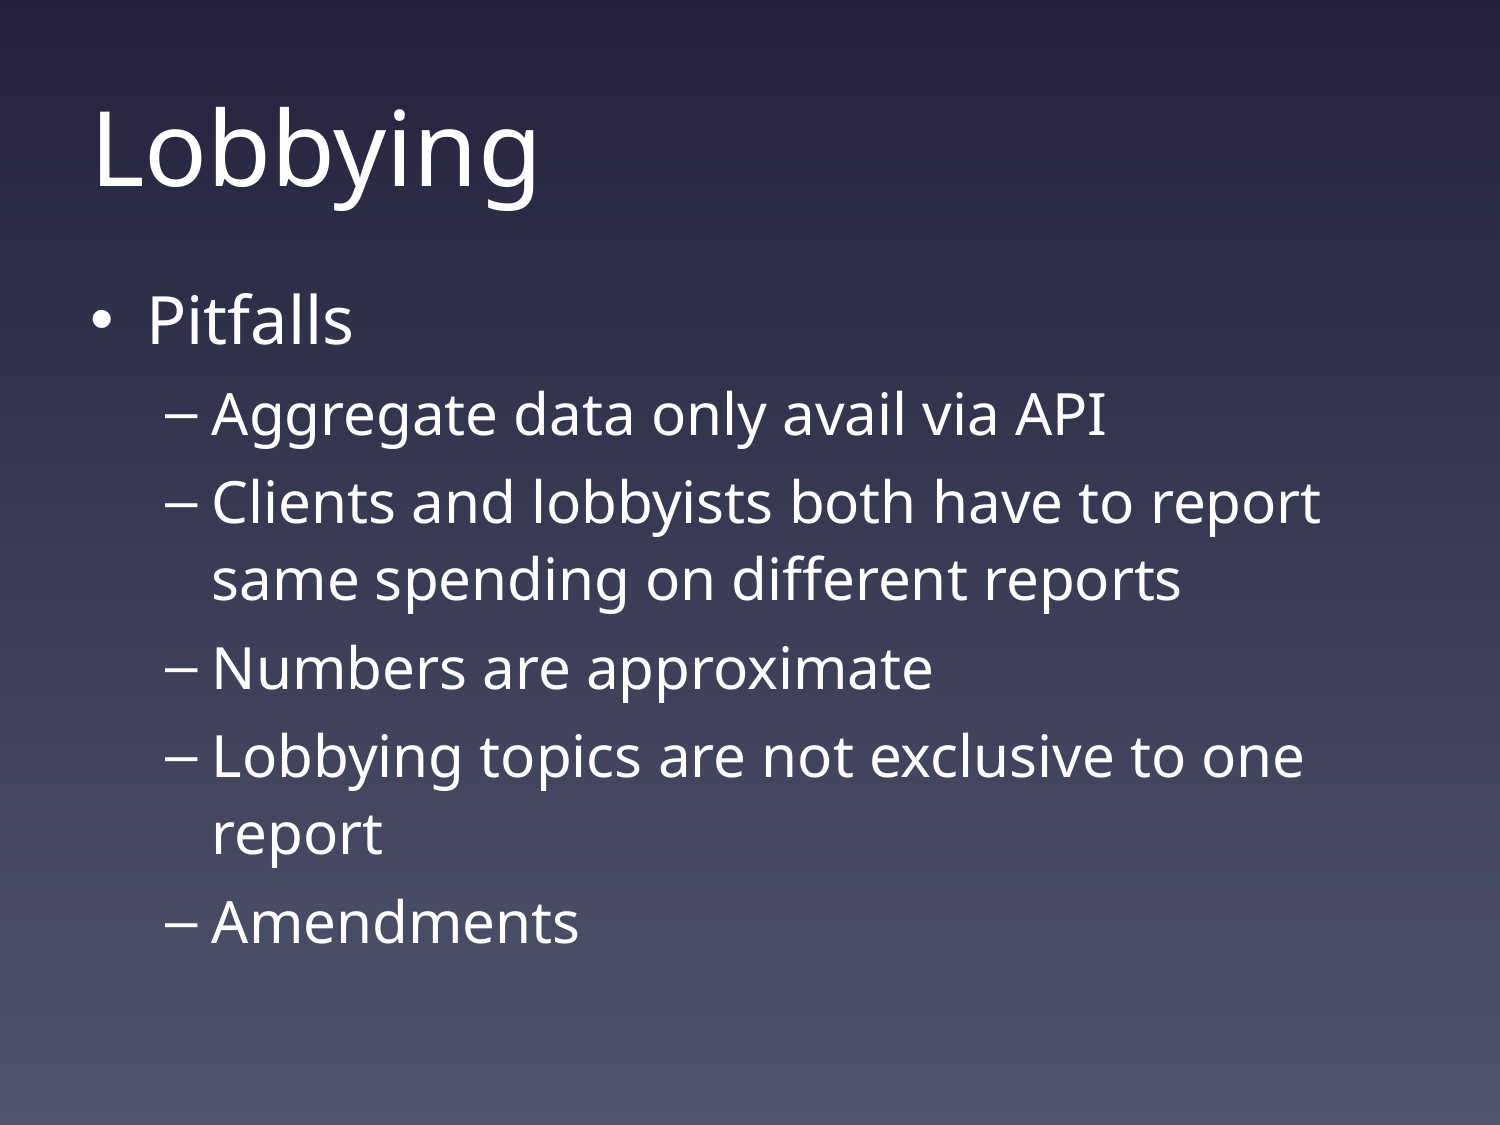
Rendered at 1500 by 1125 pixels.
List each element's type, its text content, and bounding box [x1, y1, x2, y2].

list Pitfalls Aggregate data only avail via API Clients and lobbyists both have to report same spending on different reports Numbers are approximate Lobbying topics are not exclusive to one report Amendments [75, 262, 1425, 1005]
title Lobbying [75, 75, 1425, 262]
